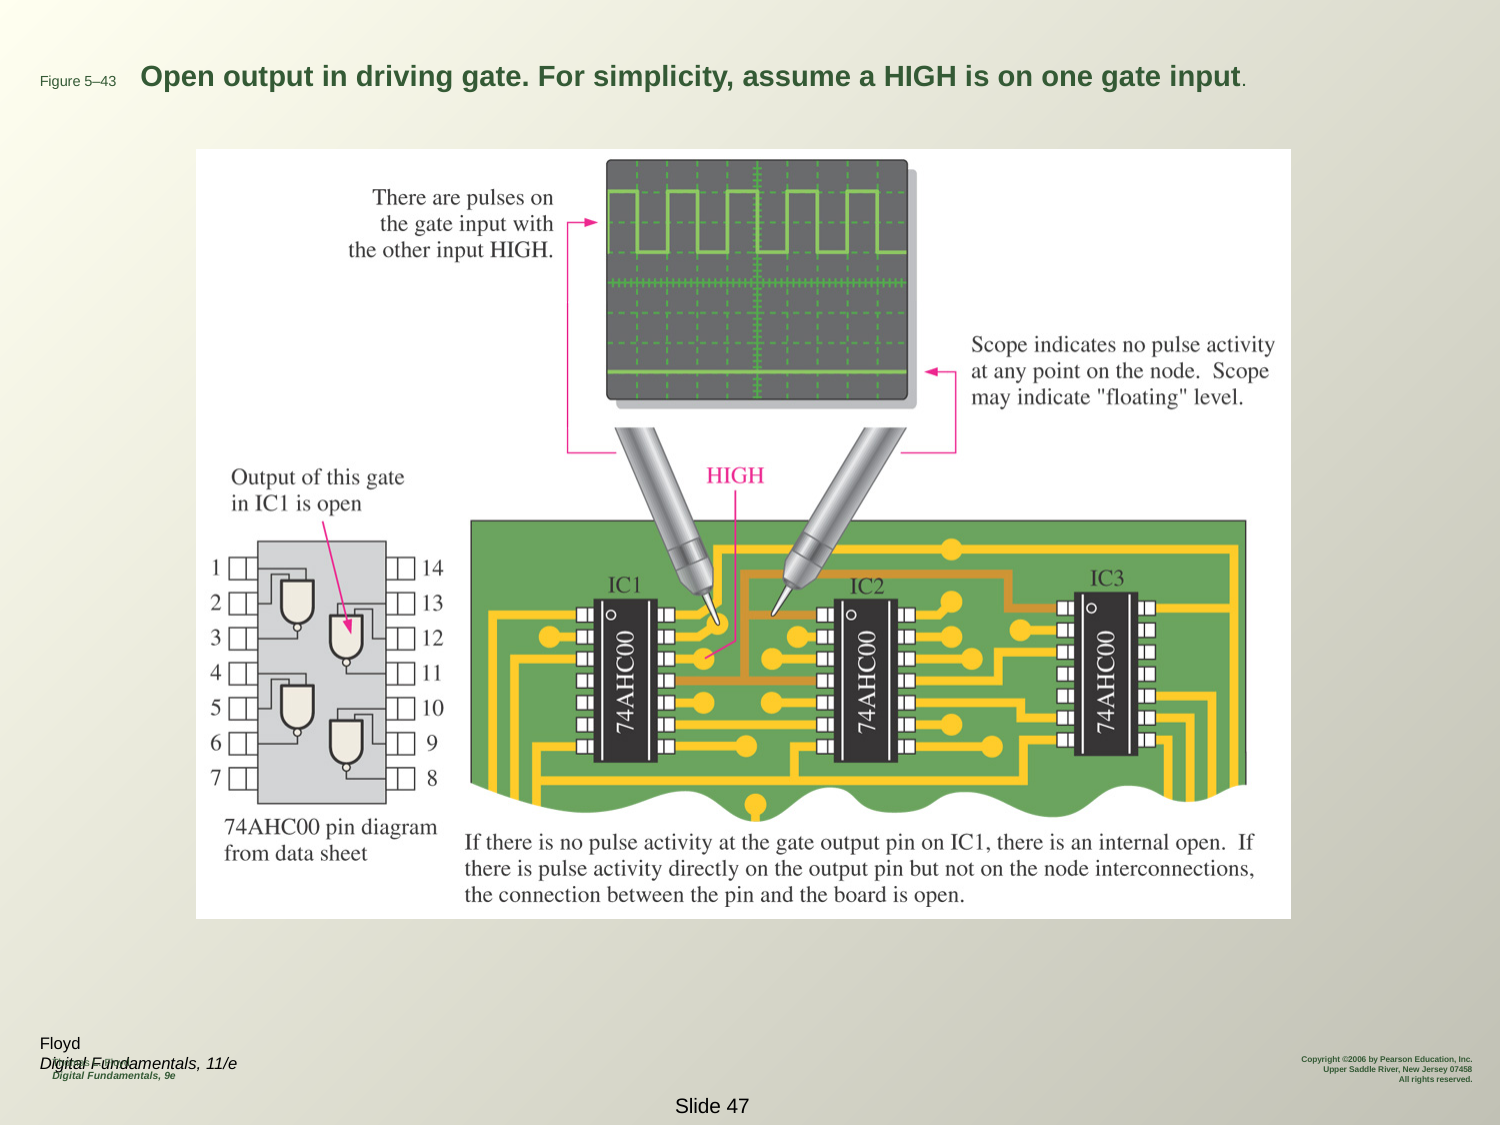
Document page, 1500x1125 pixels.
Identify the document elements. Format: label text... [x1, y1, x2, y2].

title Figure 5–43 Open output in driving gate. For simplicity, assume a HIGH is on one gate input. [24, 37, 1463, 113]
picture [196, 149, 1291, 919]
text_box Copyright ©2006 by Pearson Education, Inc. Upper Saddle River, New Jersey 07458 All rights reserved. [1112, 1024, 1488, 1113]
text_box Thomas L. Floyd Digital Fundamentals, 9e [37, 1024, 688, 1113]
